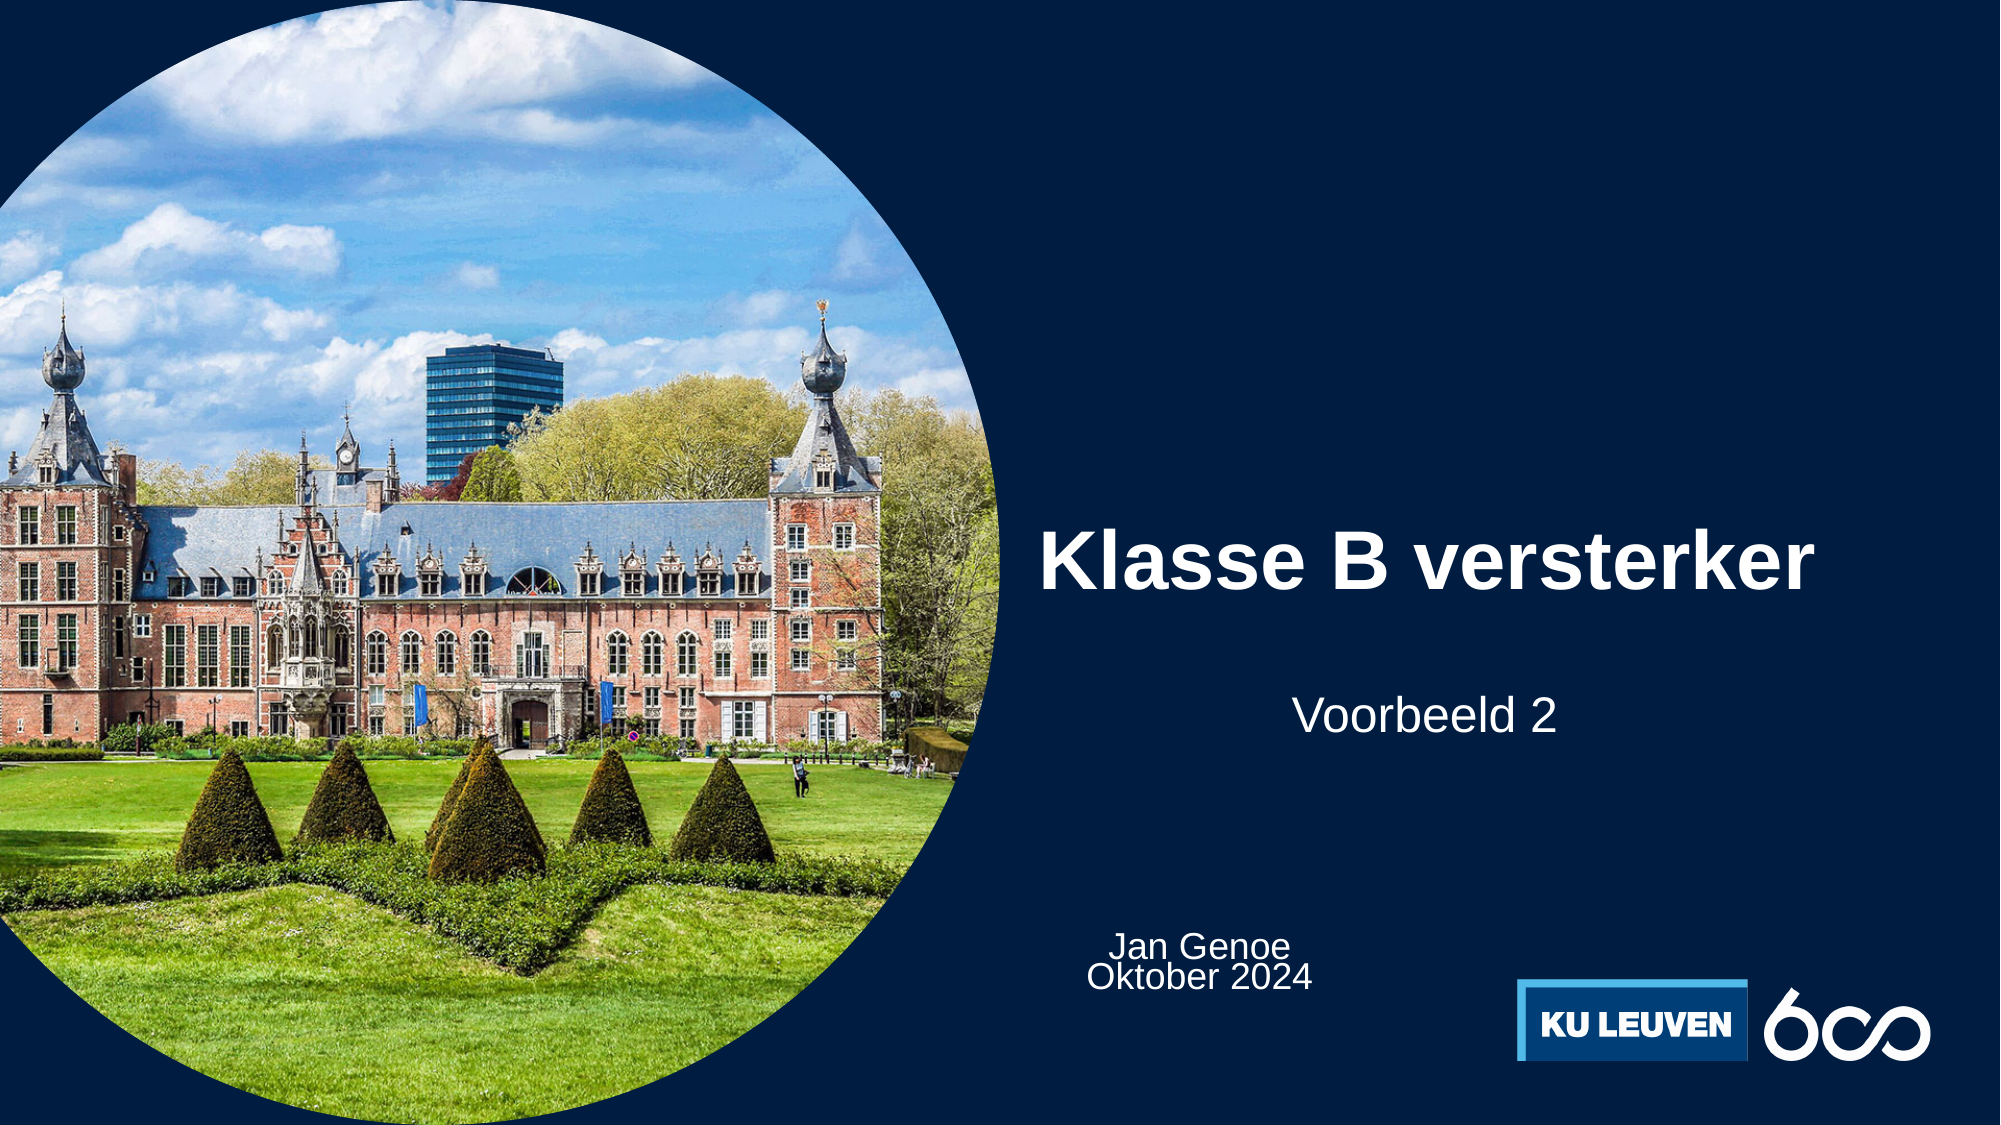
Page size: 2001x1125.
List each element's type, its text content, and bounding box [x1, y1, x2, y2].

title Klasse B versterker [1039, 283, 1906, 842]
text_box Voorbeeld 2 [1276, 674, 1574, 750]
picture [1517, 979, 1931, 1061]
text_box Jan Genoe [1093, 914, 1307, 944]
text_box Oktober 2024 [1071, 944, 1329, 1005]
picture [0, 0, 1000, 1125]
